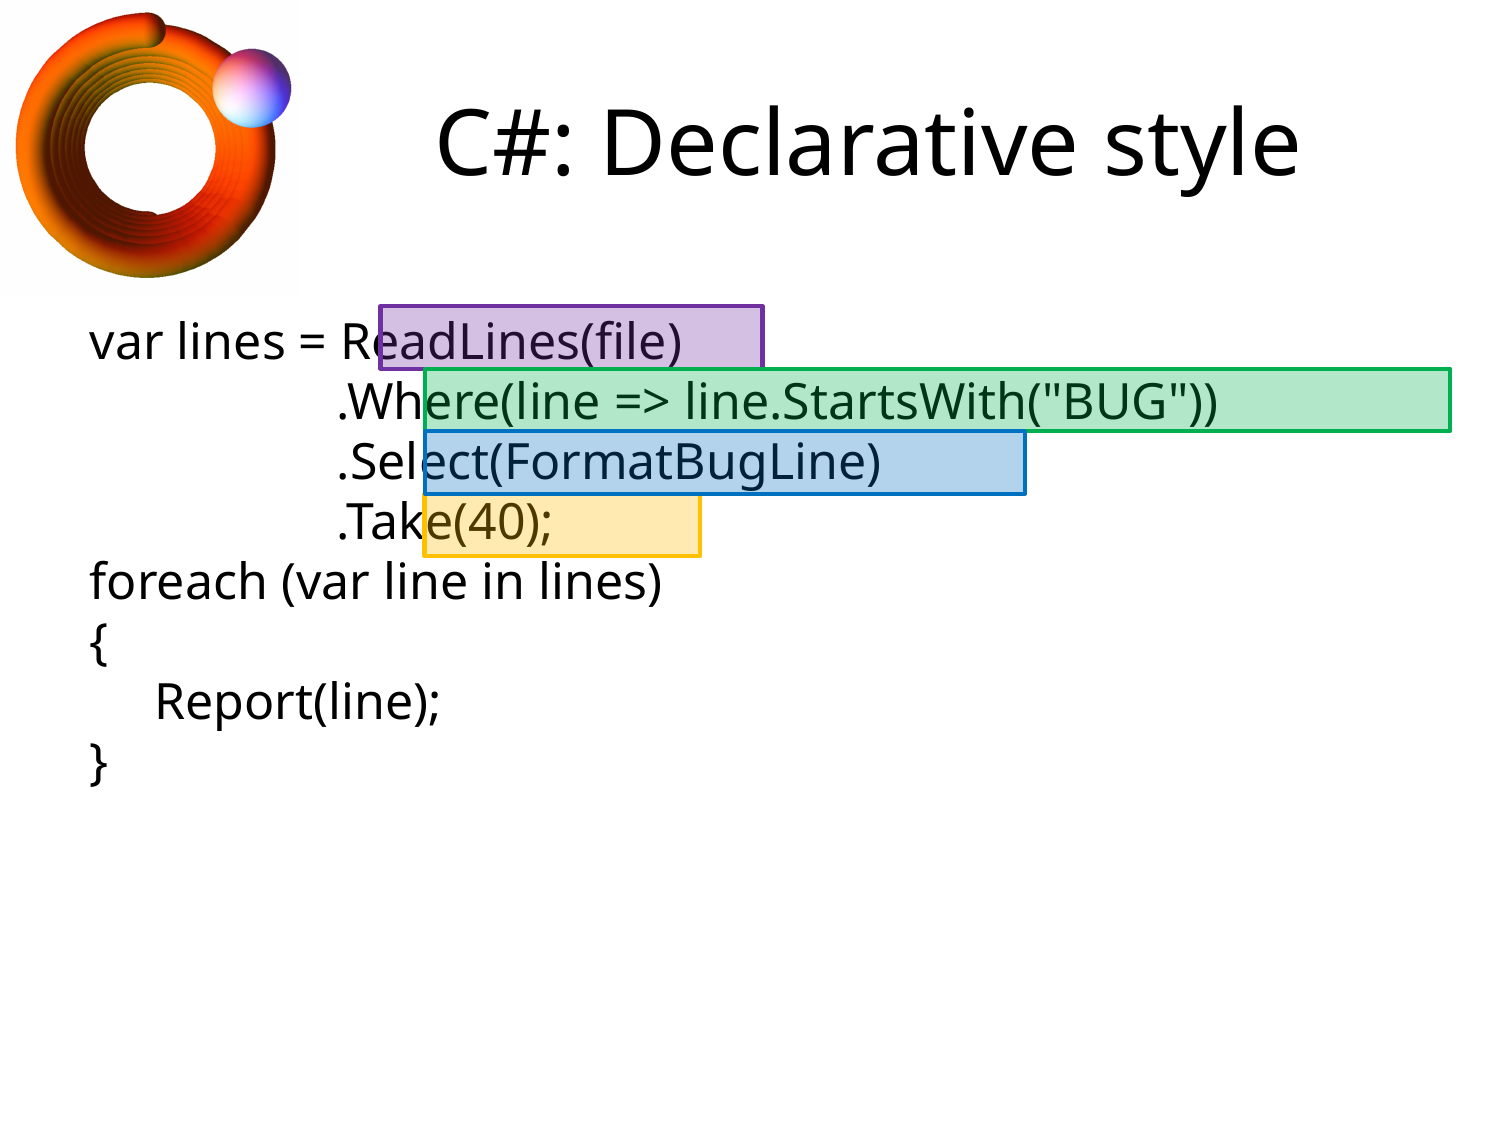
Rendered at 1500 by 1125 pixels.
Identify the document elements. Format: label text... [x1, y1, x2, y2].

text_box [422, 492, 702, 558]
picture [0, 0, 301, 295]
text_box [423, 367, 1452, 433]
text_box [378, 304, 765, 371]
text_box [423, 429, 1027, 496]
text_box var lines = ReadLines(file) .Where(line => line.StartsWith("BUG")) .Select(FormatBugLine) .Take(40); foreach (var line in lines) { Report(line); } [75, 302, 1450, 798]
title C#: Declarative style [312, 45, 1425, 233]
